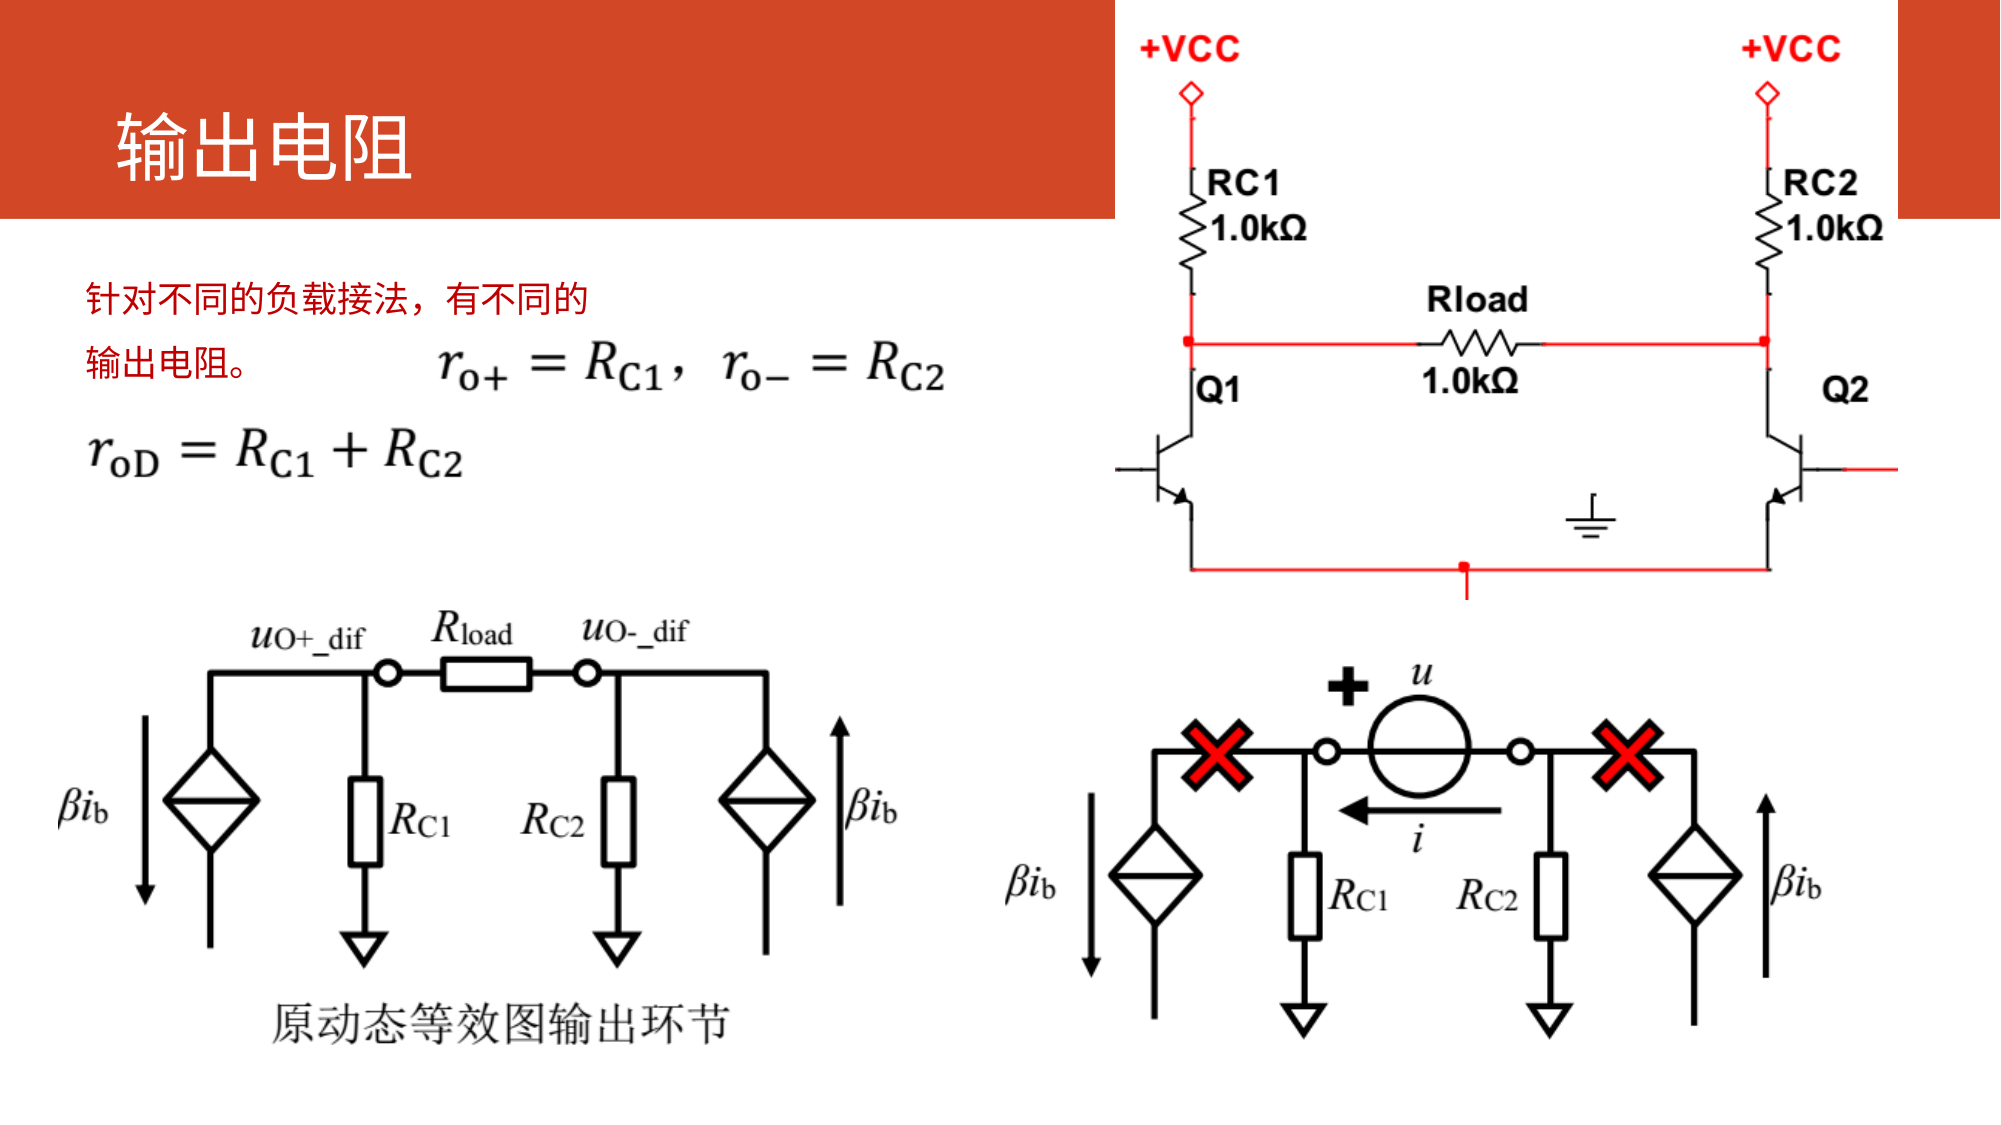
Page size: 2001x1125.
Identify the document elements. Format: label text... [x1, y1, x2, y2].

picture [58, 417, 494, 493]
list 针对不同的负载接法，有不同的输出电阻。 [70, 247, 628, 393]
picture [1001, 656, 1829, 1065]
title 输出电阻 [99, 0, 1115, 199]
picture [58, 583, 904, 1065]
picture [1115, 0, 1898, 601]
picture [418, 325, 958, 403]
